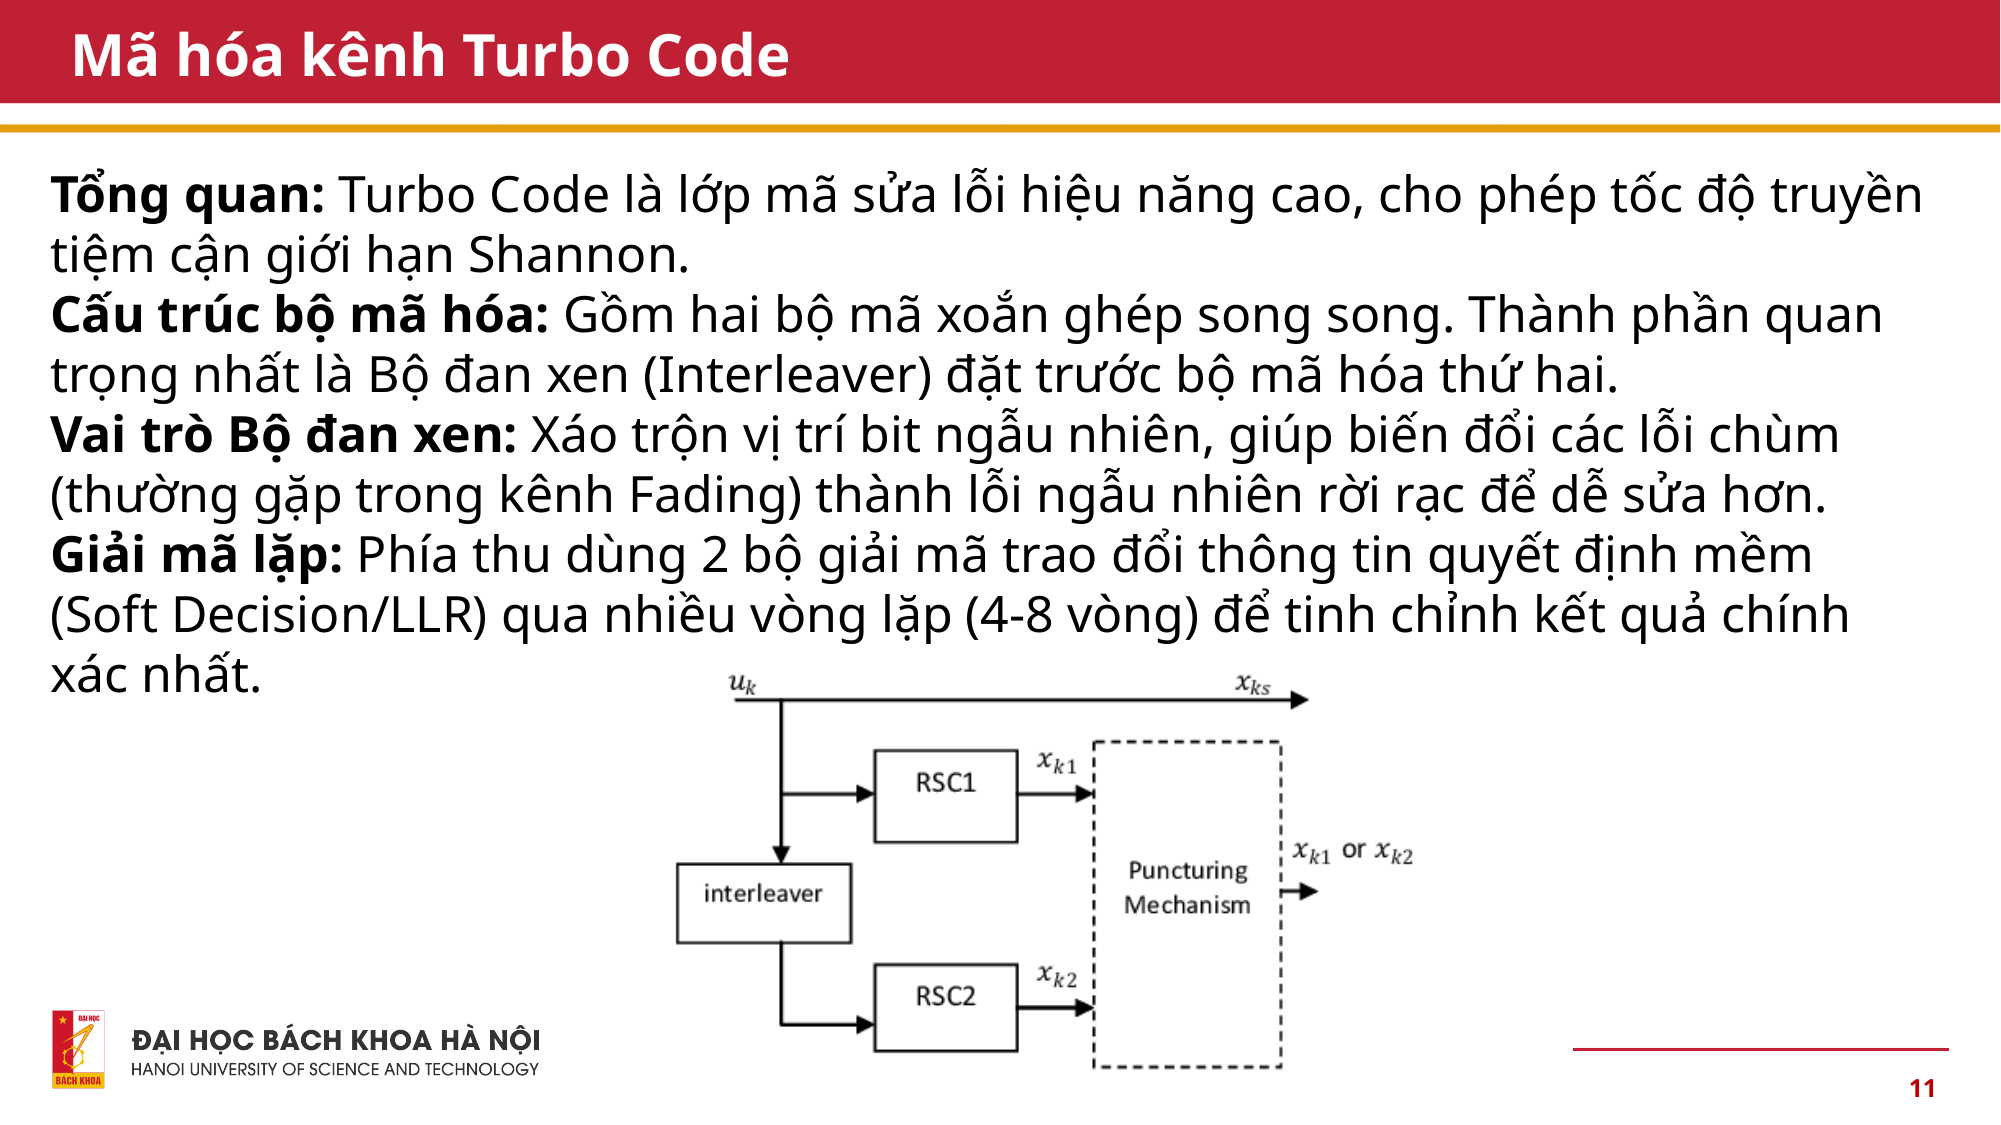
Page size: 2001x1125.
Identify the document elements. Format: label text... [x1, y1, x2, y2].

picture [0, 0, 2001, 1125]
slide_number 11 [1502, 1065, 1953, 1125]
title Mã hóa kênh Turbo Code [55, 18, 1945, 90]
text_box Tổng quan: Turbo Code là lớp mã sửa lỗi hiệu năng cao, cho phép tốc độ truyền tiệm cận giới hạn Shannon. Cấu trúc bộ mã hóa: Gồm hai bộ mã xoắn ghép song song. Thành phần quan trọng nhất là Bộ đan xen (Interleaver) đặt trước bộ mã hóa thứ hai. Vai trò Bộ đan xen: Xáo trộn vị trí bit ngẫu nhiên, giúp biến đổi các lỗi chùm (thường gặp trong kênh Fading) thành lỗi ngẫu nhiên rời rạc để dễ sửa hơn. Giải mã lặp: Phía thu dùng 2 bộ giải mã trao đổi thông tin quyết định mềm (Soft Decision/LLR) qua nhiều vòng lặp (4-8 vòng) để tinh chỉnh kết quả chính xác nhất. [35, 154, 1945, 710]
